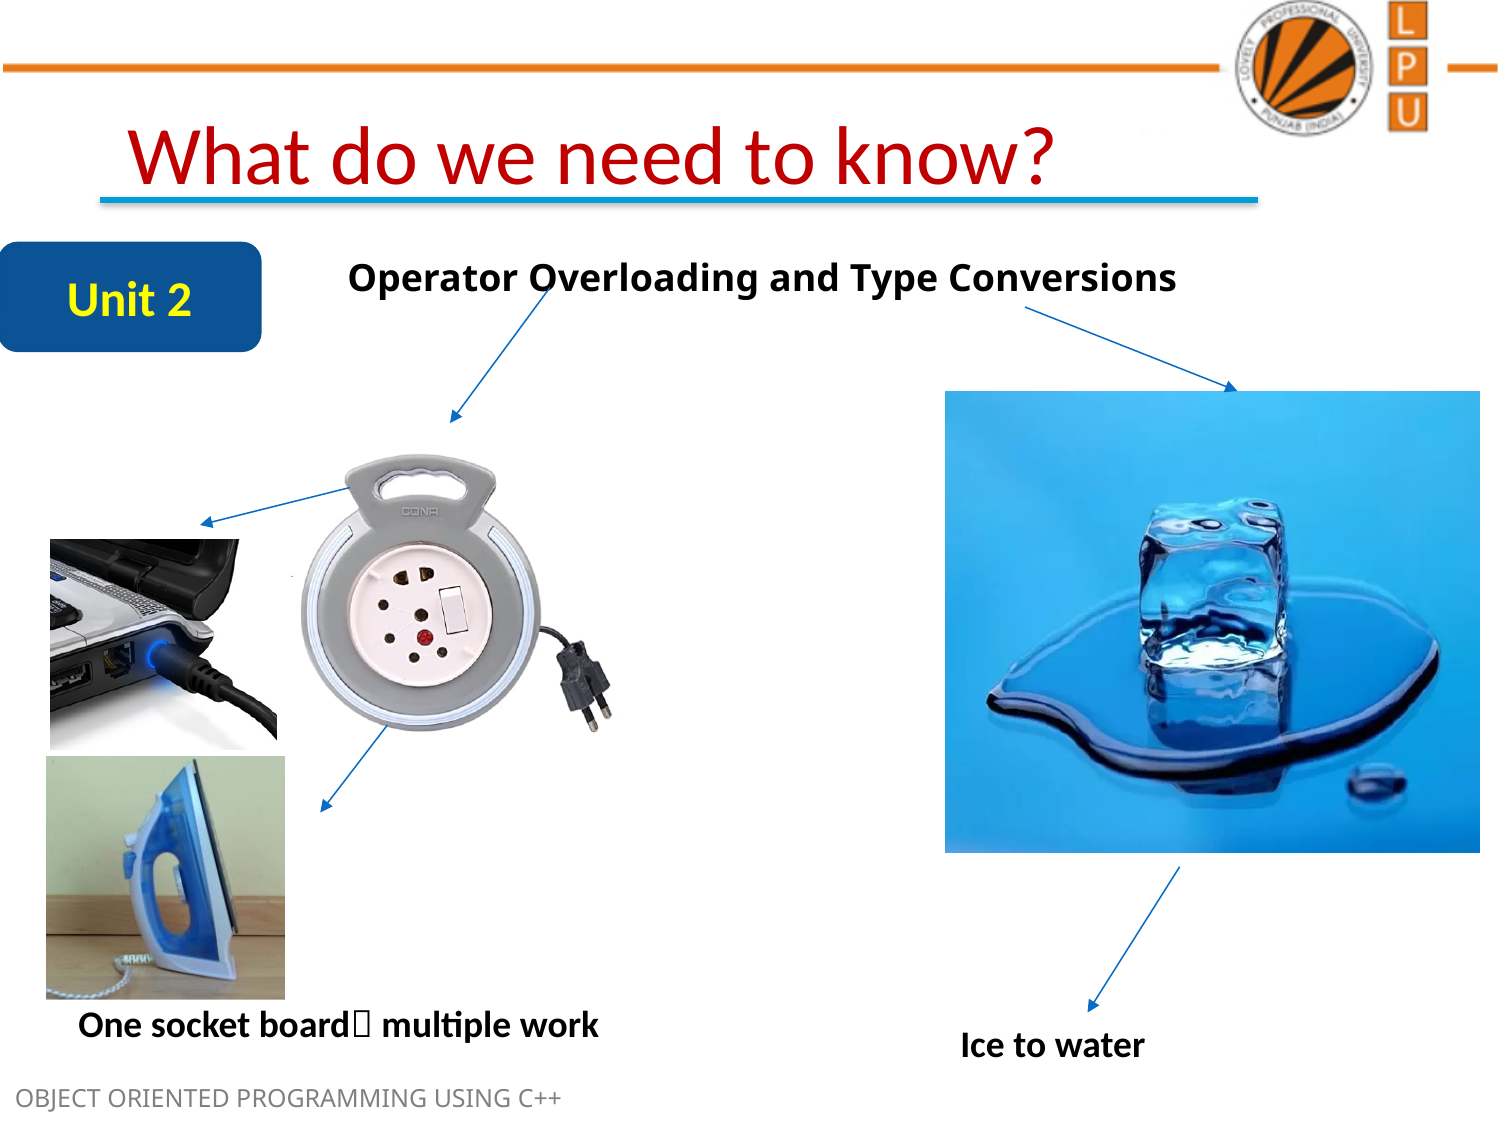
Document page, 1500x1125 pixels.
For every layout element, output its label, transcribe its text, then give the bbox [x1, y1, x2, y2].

picture [944, 390, 1481, 853]
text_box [1024, 306, 1238, 392]
text_box Unit 2 [0, 241, 262, 353]
picture [291, 441, 619, 775]
picture [46, 756, 285, 1007]
text_box Ice to water [945, 1012, 1161, 1073]
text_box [319, 724, 388, 813]
text_box Operator Overloading and Type Conversions [322, 246, 1375, 307]
picture [49, 539, 277, 750]
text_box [199, 487, 351, 526]
title What do we need to know? [112, 112, 1286, 225]
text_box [449, 287, 551, 424]
picture [3, 0, 1500, 155]
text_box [1087, 866, 1180, 1013]
text_box One socket board multiple work [63, 992, 615, 1052]
text_box [320, 977, 1495, 1125]
